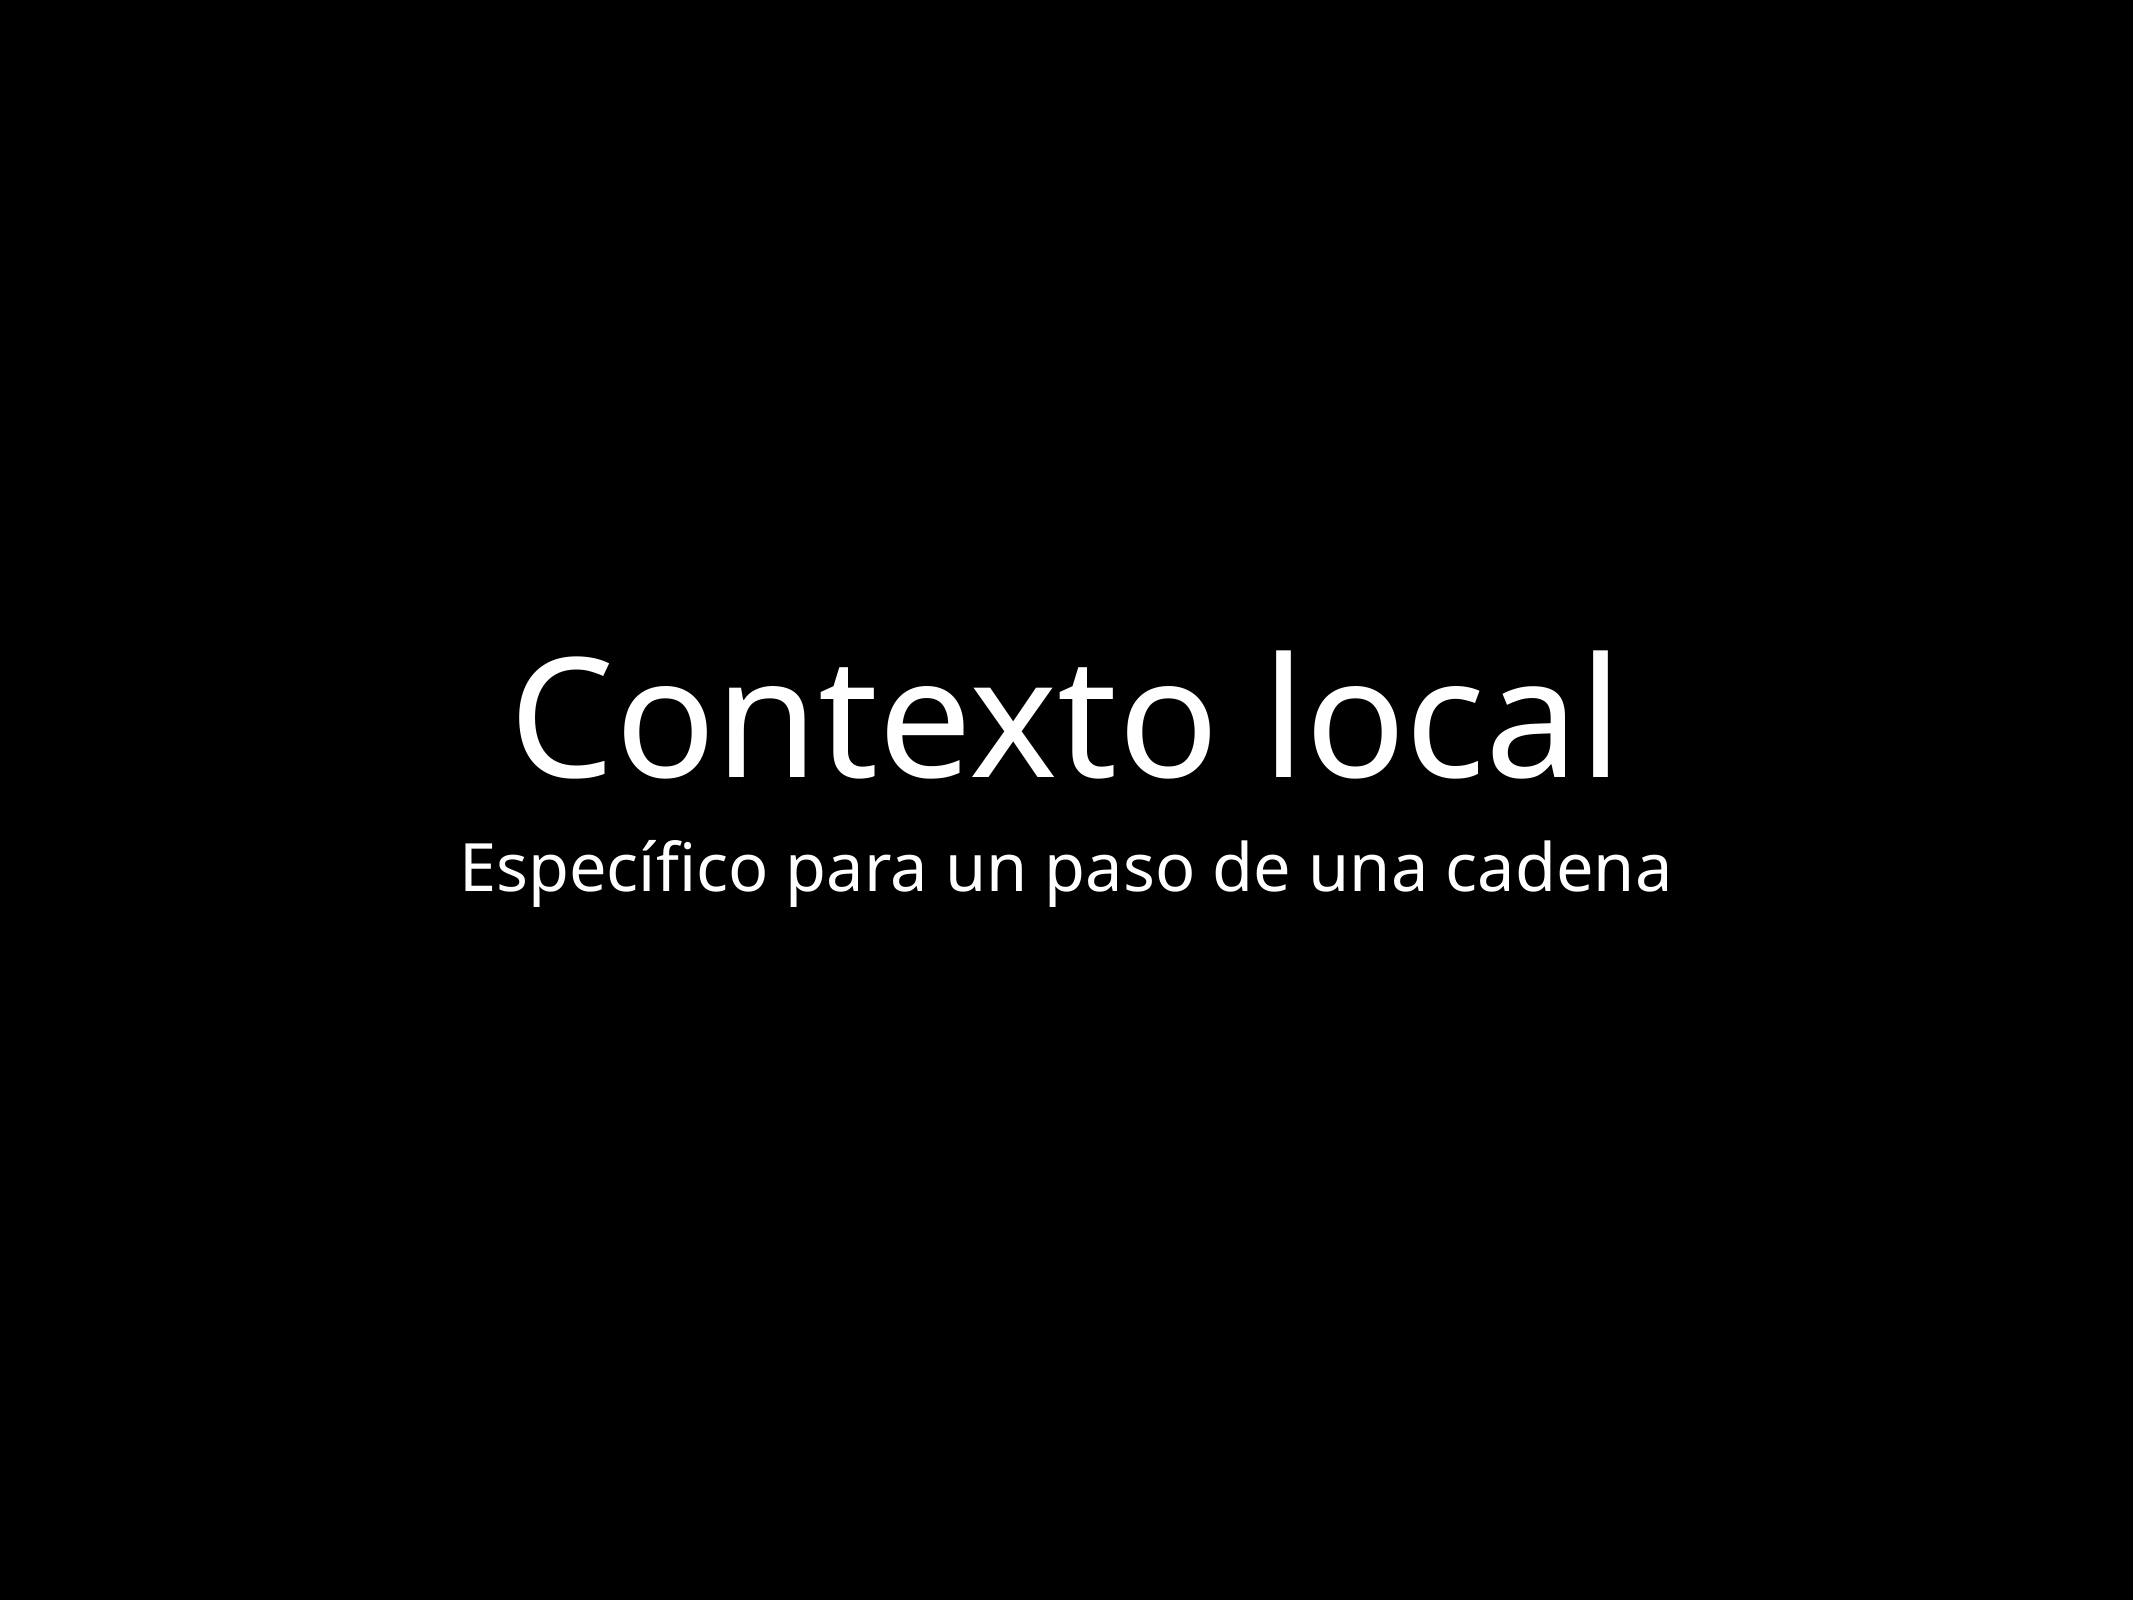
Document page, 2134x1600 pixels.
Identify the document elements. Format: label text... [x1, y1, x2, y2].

list Específico para un paso de una cadena [207, 824, 1926, 1011]
title Contexto local [207, 268, 1926, 811]
